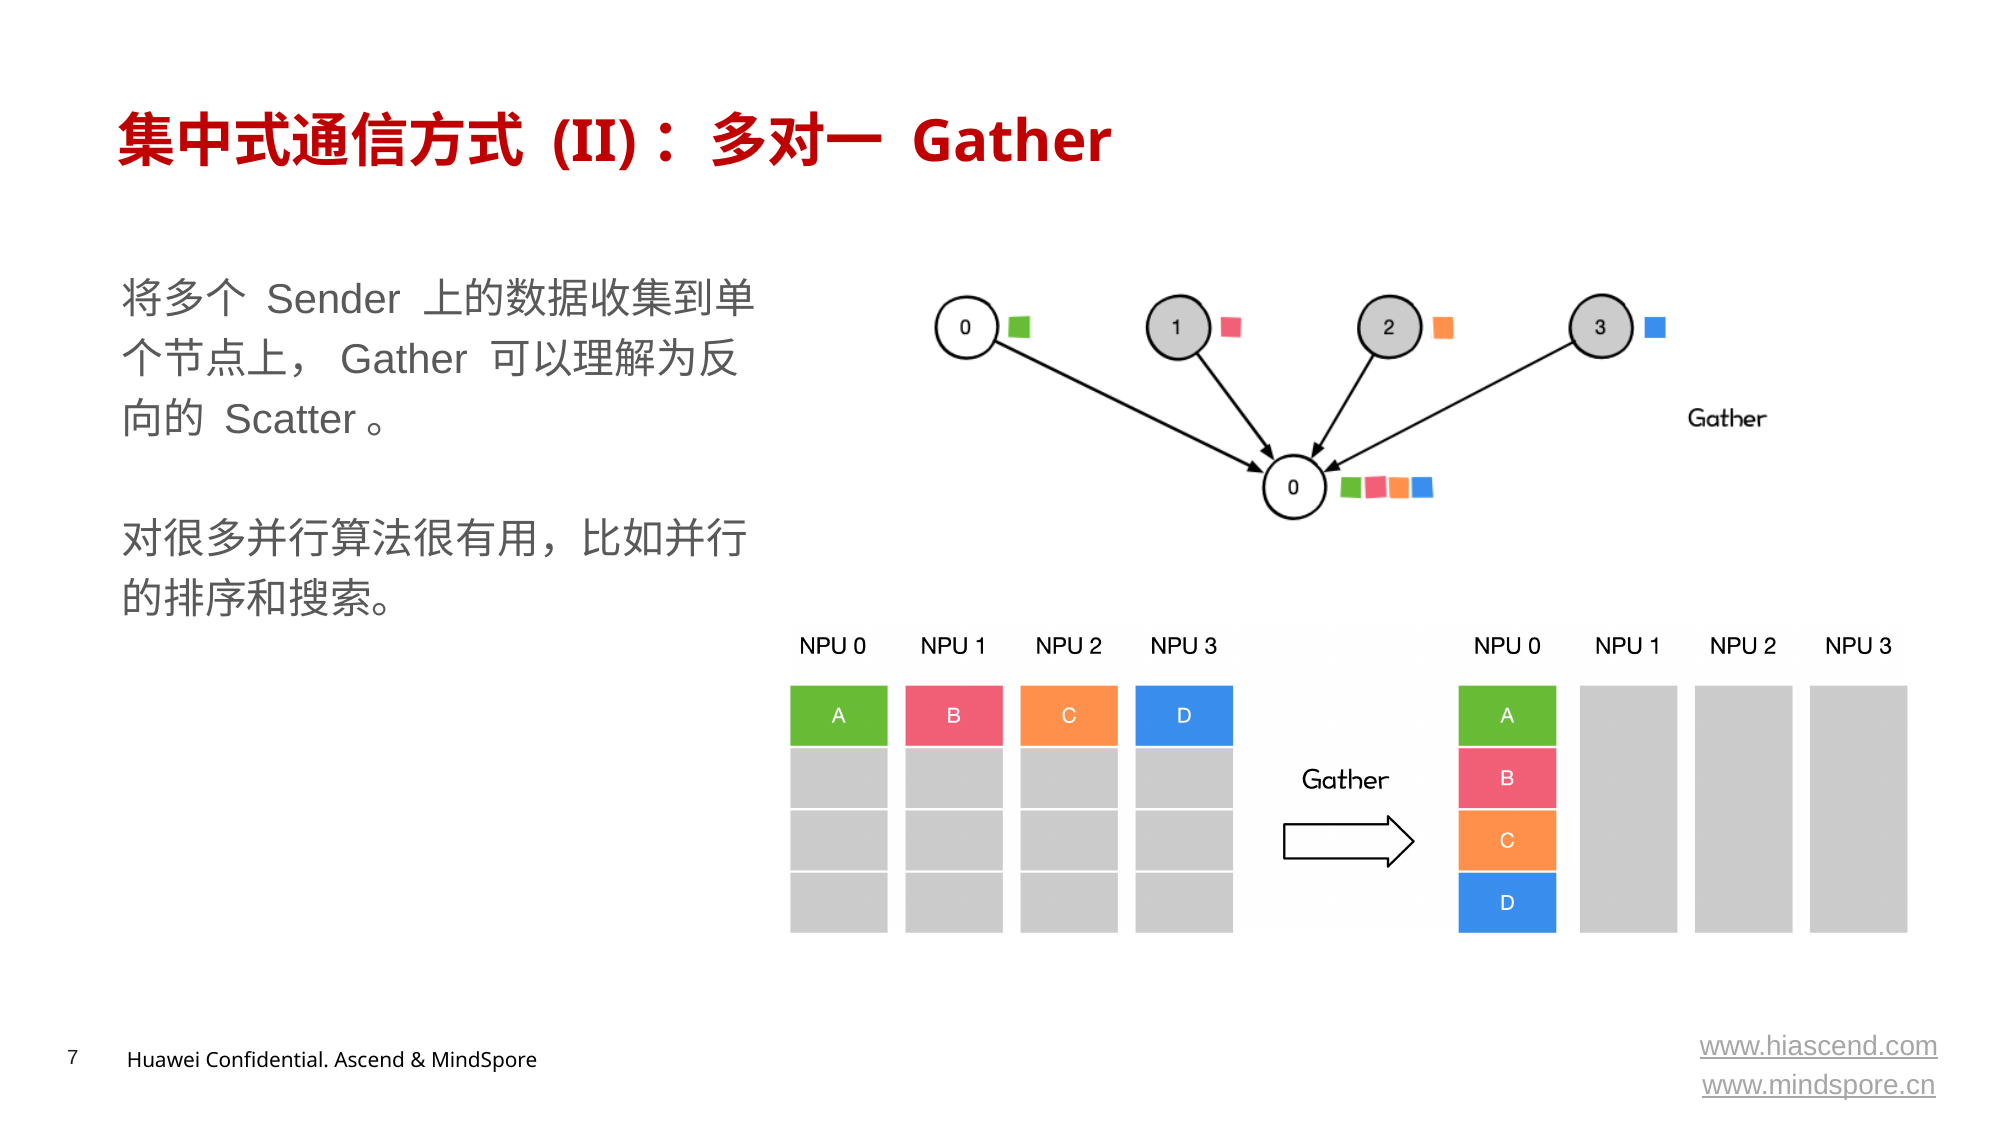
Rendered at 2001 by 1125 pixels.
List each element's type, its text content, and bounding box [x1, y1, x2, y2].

picture [930, 290, 1776, 525]
picture [787, 625, 1911, 936]
title 集中式通信方式 (II)：多对一 Gather [102, 90, 1901, 187]
text_box 将多个 Sender 上的数据收集到单个节点上，Gather 可以理解为反向的 Scatter。 对很多并行算法很有用，比如并行的排序和搜索。 [106, 254, 788, 630]
